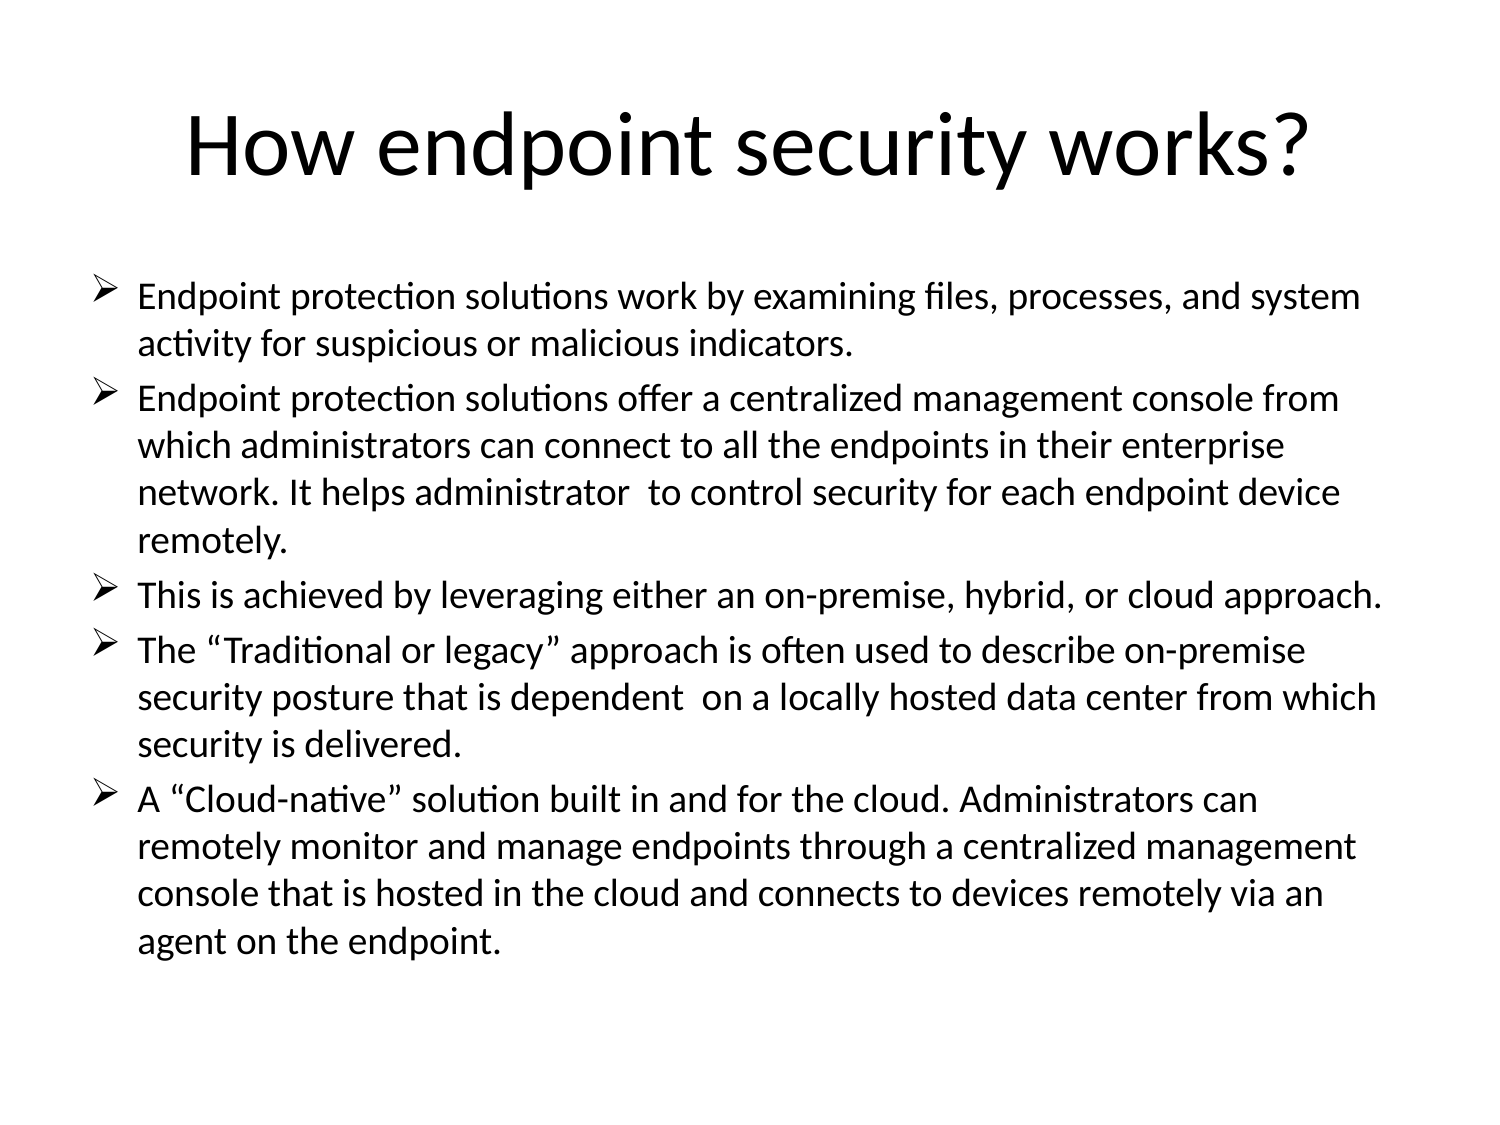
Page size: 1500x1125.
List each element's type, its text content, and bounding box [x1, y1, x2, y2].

list Endpoint protection solutions work by examining files, processes, and system activity for suspicious or malicious indicators. Endpoint protection solutions offer a centralized management console from which administrators can connect to all the endpoints in their enterprise network. It helps administrator to control security for each endpoint device remotely. This is achieved by leveraging either an on-premise, hybrid, or cloud approach. The “Traditional or legacy” approach is often used to describe on-premise security posture that is dependent on a locally hosted data center from which security is delivered. A “Cloud-native” solution built in and for the cloud. Administrators can remotely monitor and manage endpoints through a centralized management console that is hosted in the cloud and connects to devices remotely via an agent on the endpoint. [75, 262, 1425, 1005]
title How endpoint security works? [75, 45, 1425, 233]
